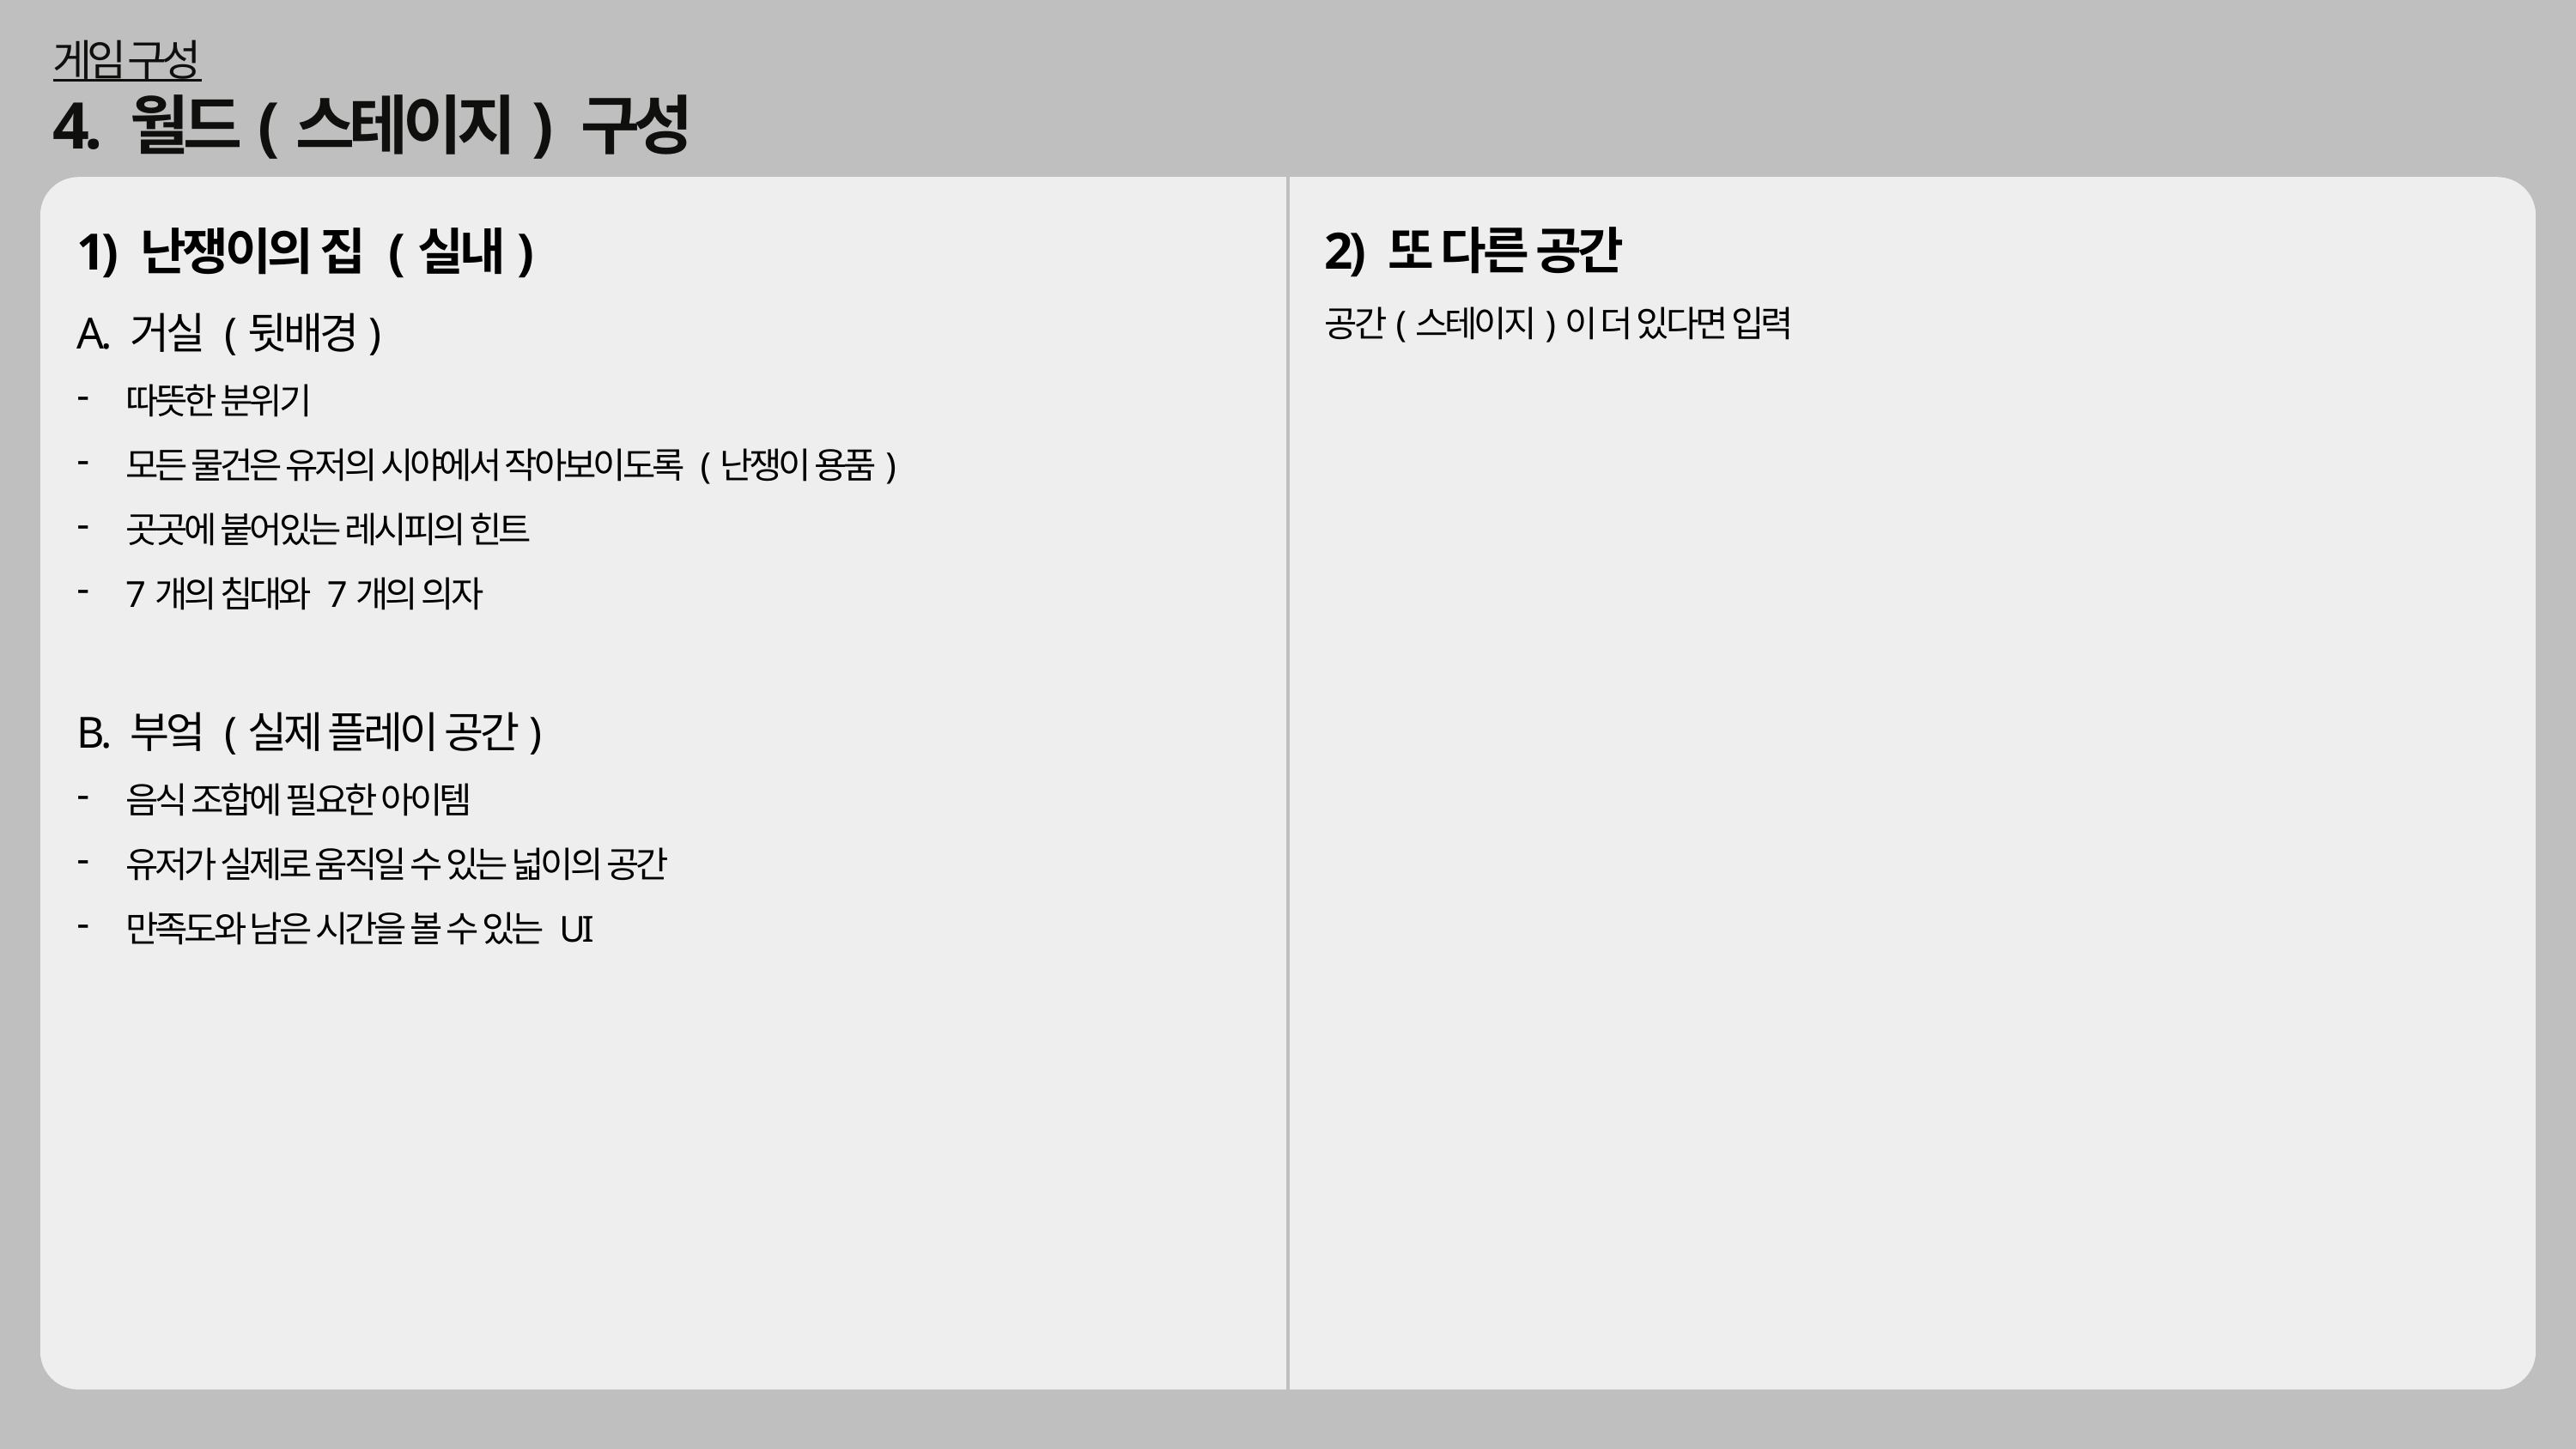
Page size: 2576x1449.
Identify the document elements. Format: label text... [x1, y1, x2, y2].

text_box 게임 구성 4. 월드(스테이지) 구성 [39, 26, 848, 168]
text_box [38, 175, 2538, 1391]
text_box 2) 또 다른 공간 공간(스테이지)이 더 있다면 입력 [1312, 183, 2515, 505]
text_box 1) 난쟁이의 집 (실내) A. 거실 (뒷배경) 따뜻한 분위기 모든 물건은 유저의 시야에서 작아보이도록 (난쟁이 용품) 곳곳에 붙어있는 레시피의 힌트 7개의 침대와 7개의 의자 B. 부엌 (실제 플레이 공간) 음식 조합에 필요한 아이템 유저가 실제로 움직일 수 있는 넓이의 공간 만족도와 남은 시간을 볼 수 있는 UI [64, 183, 1267, 956]
